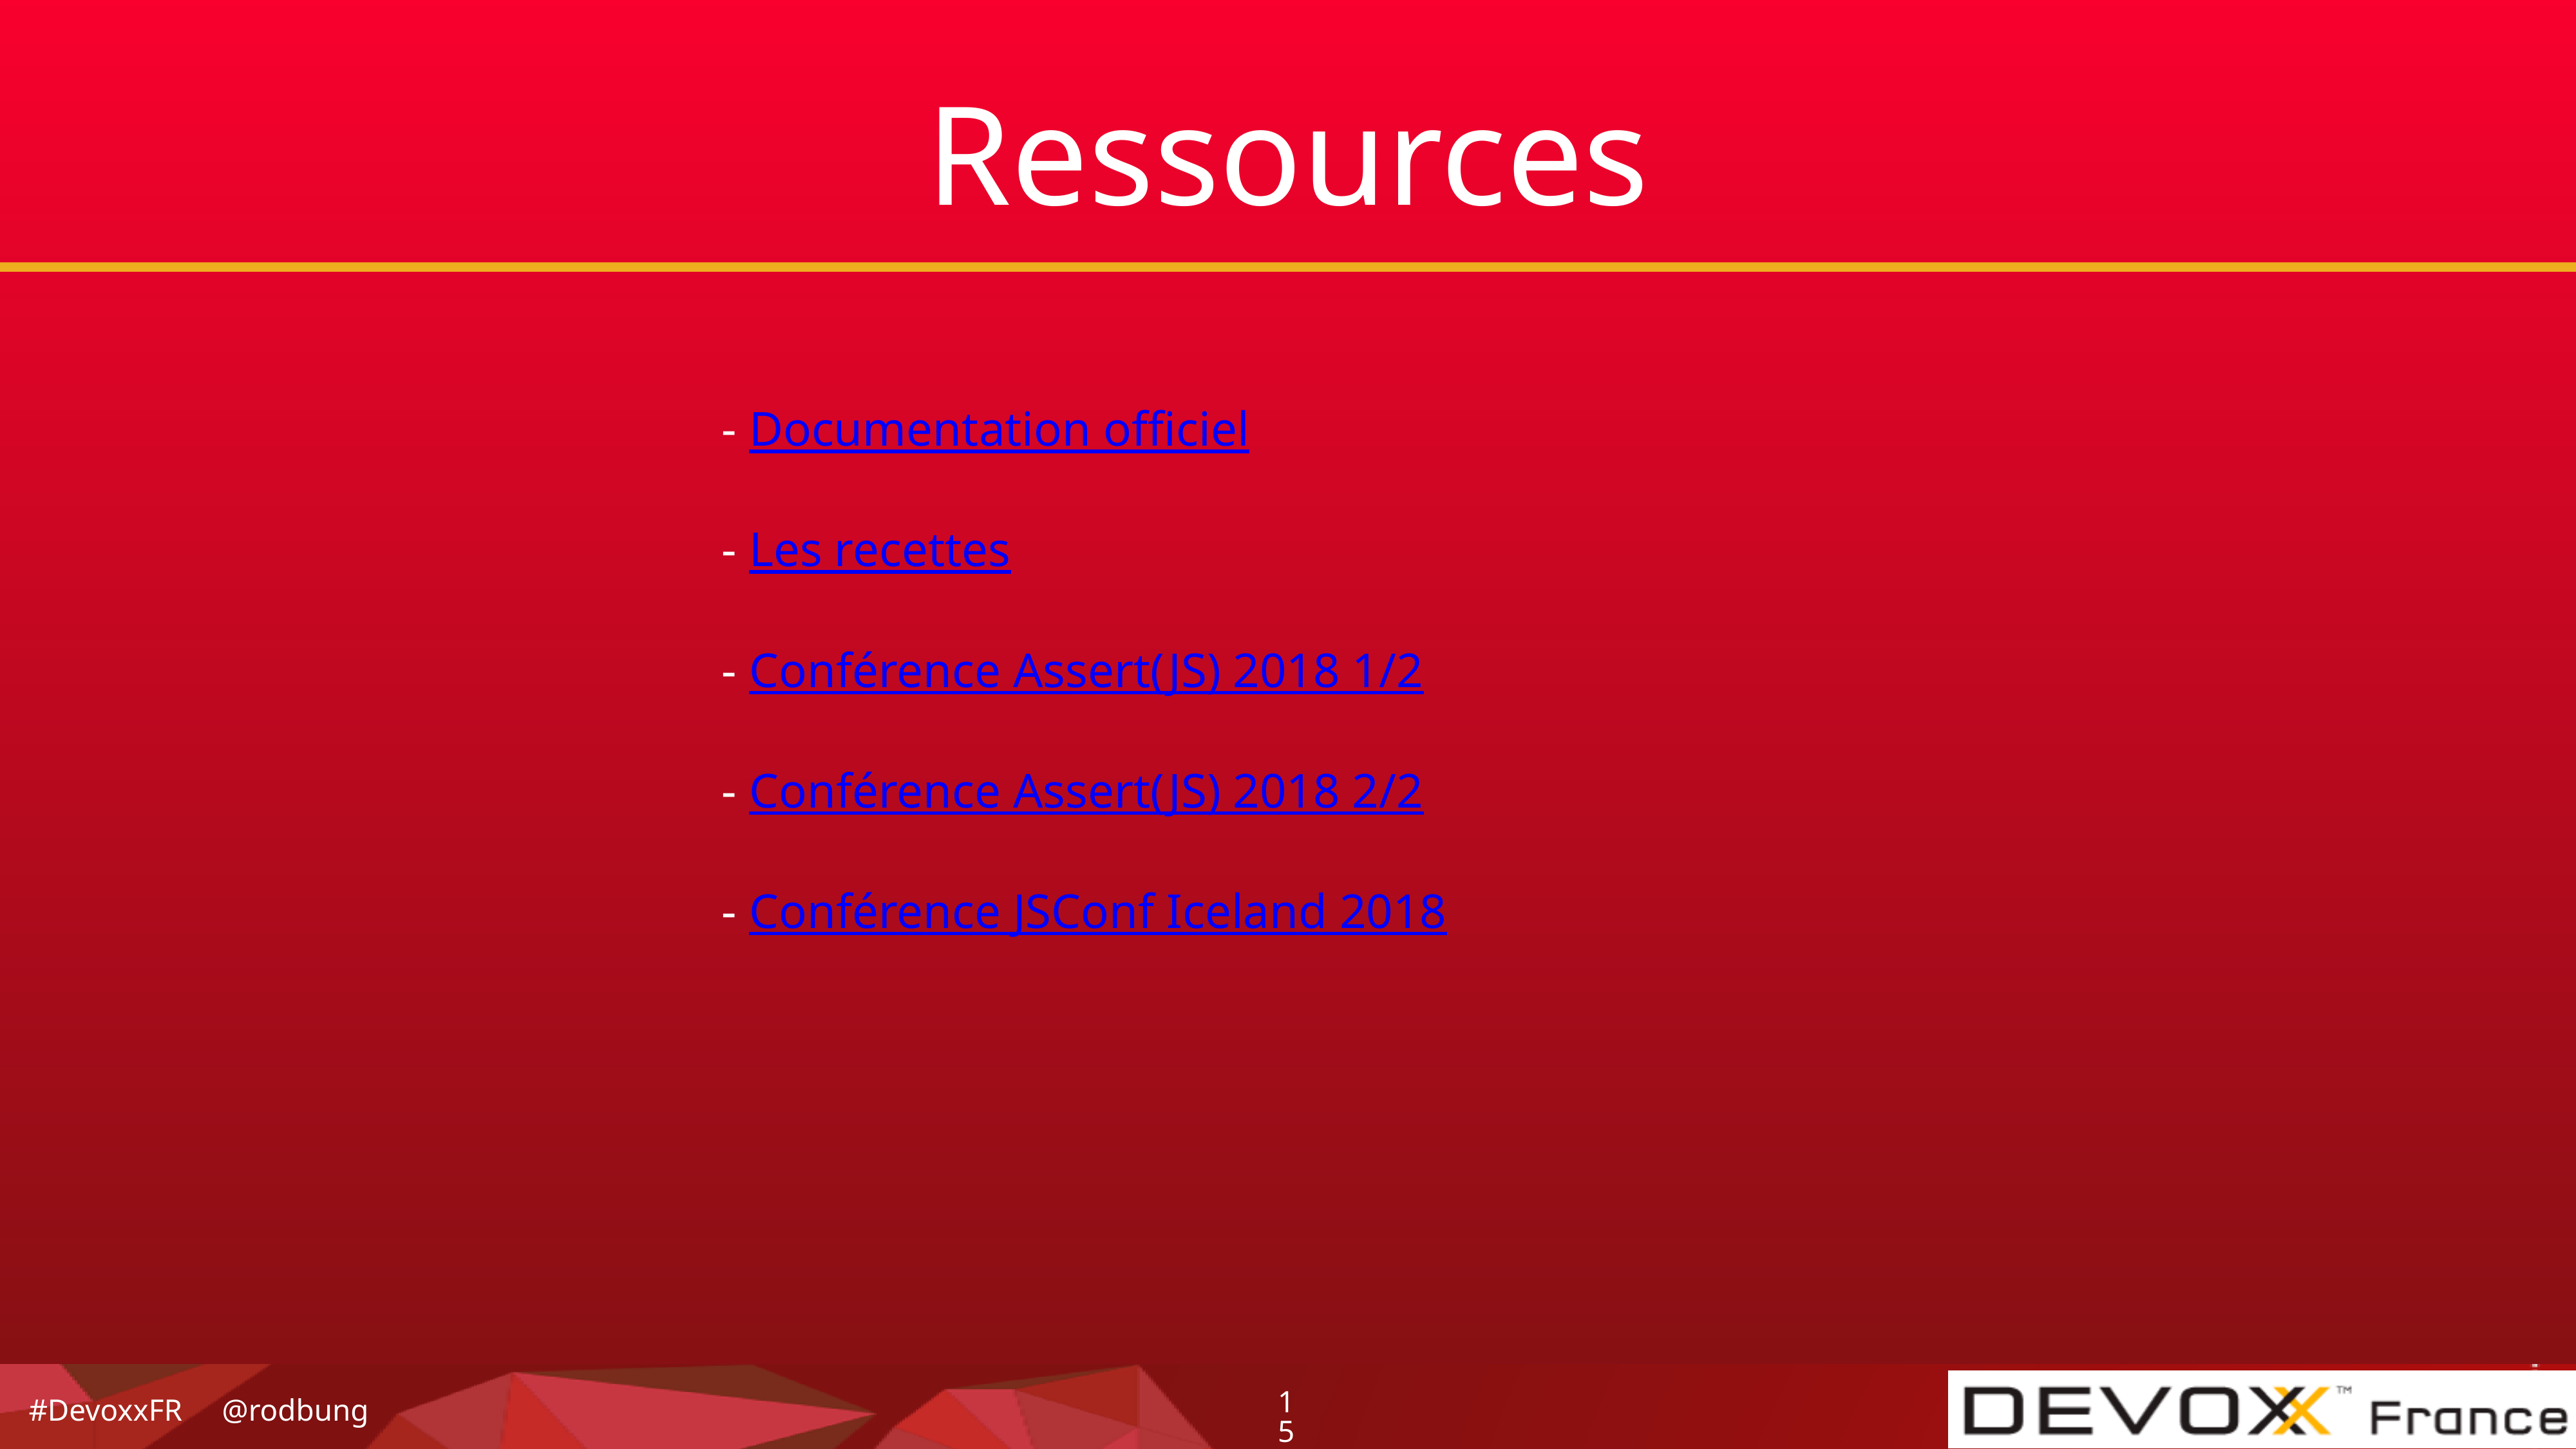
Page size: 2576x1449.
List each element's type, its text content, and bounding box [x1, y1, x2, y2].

list - Documentation officiel - Les recettes - Conférence Assert(JS) 2018 1/2 - Conférence Assert(JS) 2018 2/2 - Conférence JSConf Iceland 2018 [689, 278, 1887, 1294]
slide_number 15 [1269, 1375, 1305, 1427]
picture [0, 1364, 2576, 1449]
title Ressources [510, 14, 2066, 288]
